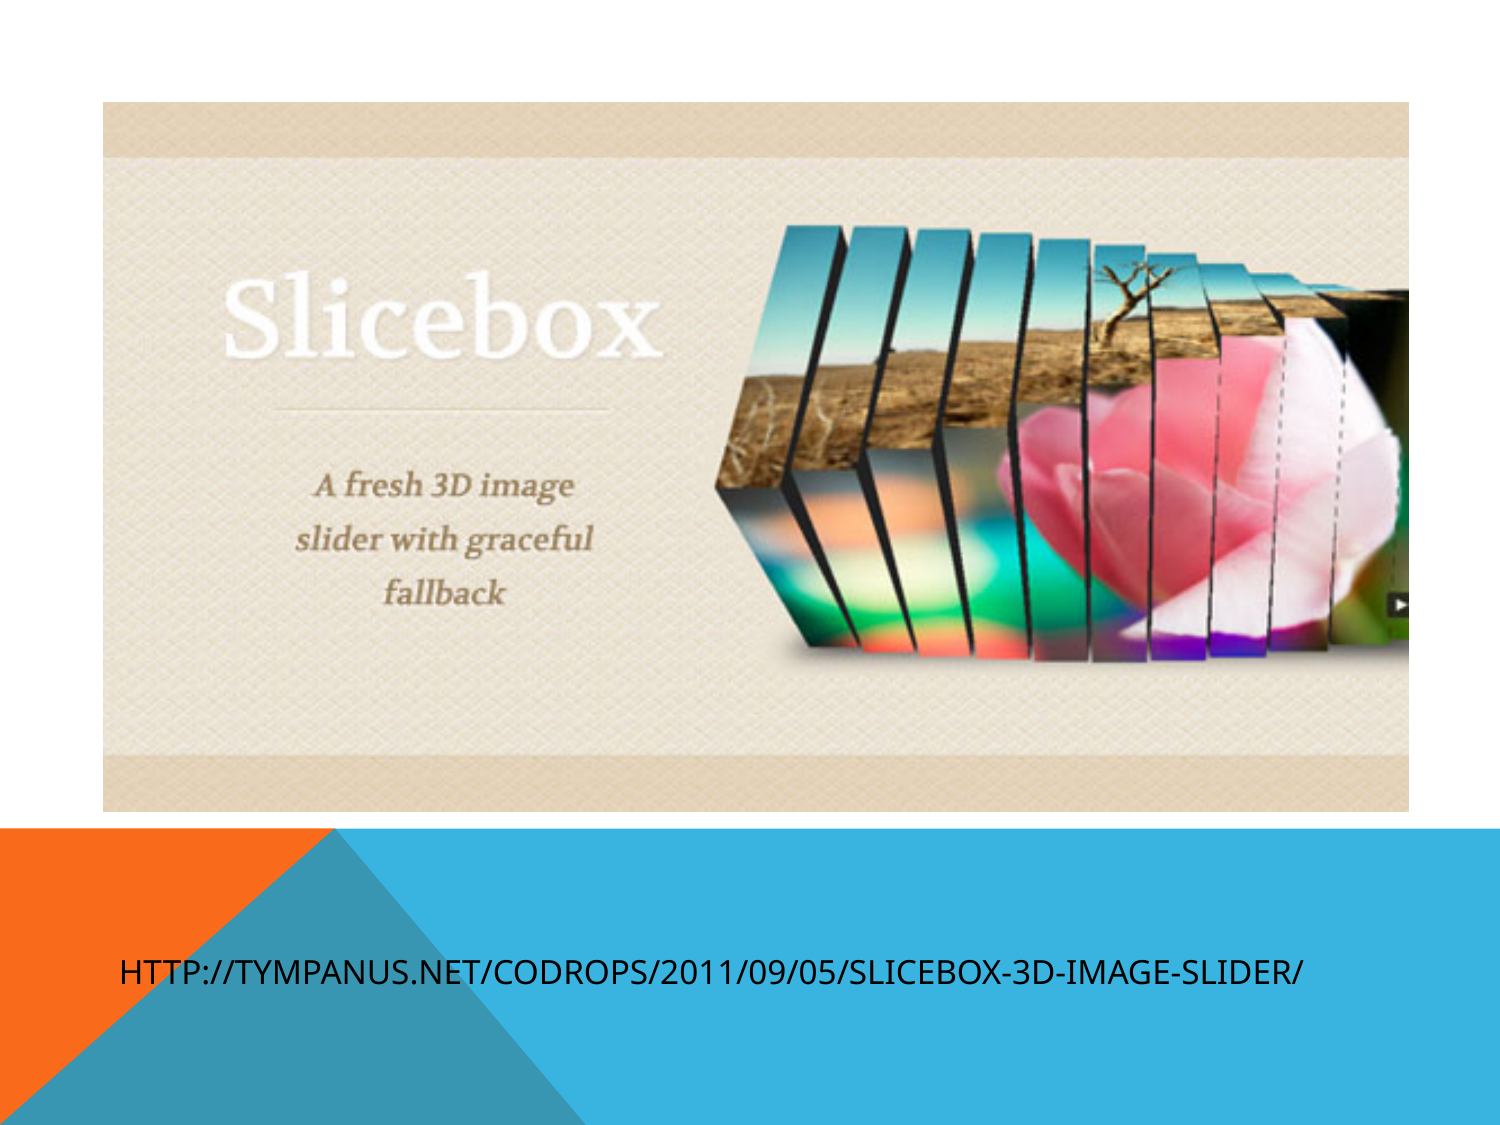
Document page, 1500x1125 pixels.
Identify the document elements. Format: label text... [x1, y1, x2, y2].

title http://tympanus.net/codrops/2011/09/05/slicebox-3d-image-slider/ [103, 913, 1454, 1030]
picture [103, 102, 1410, 812]
